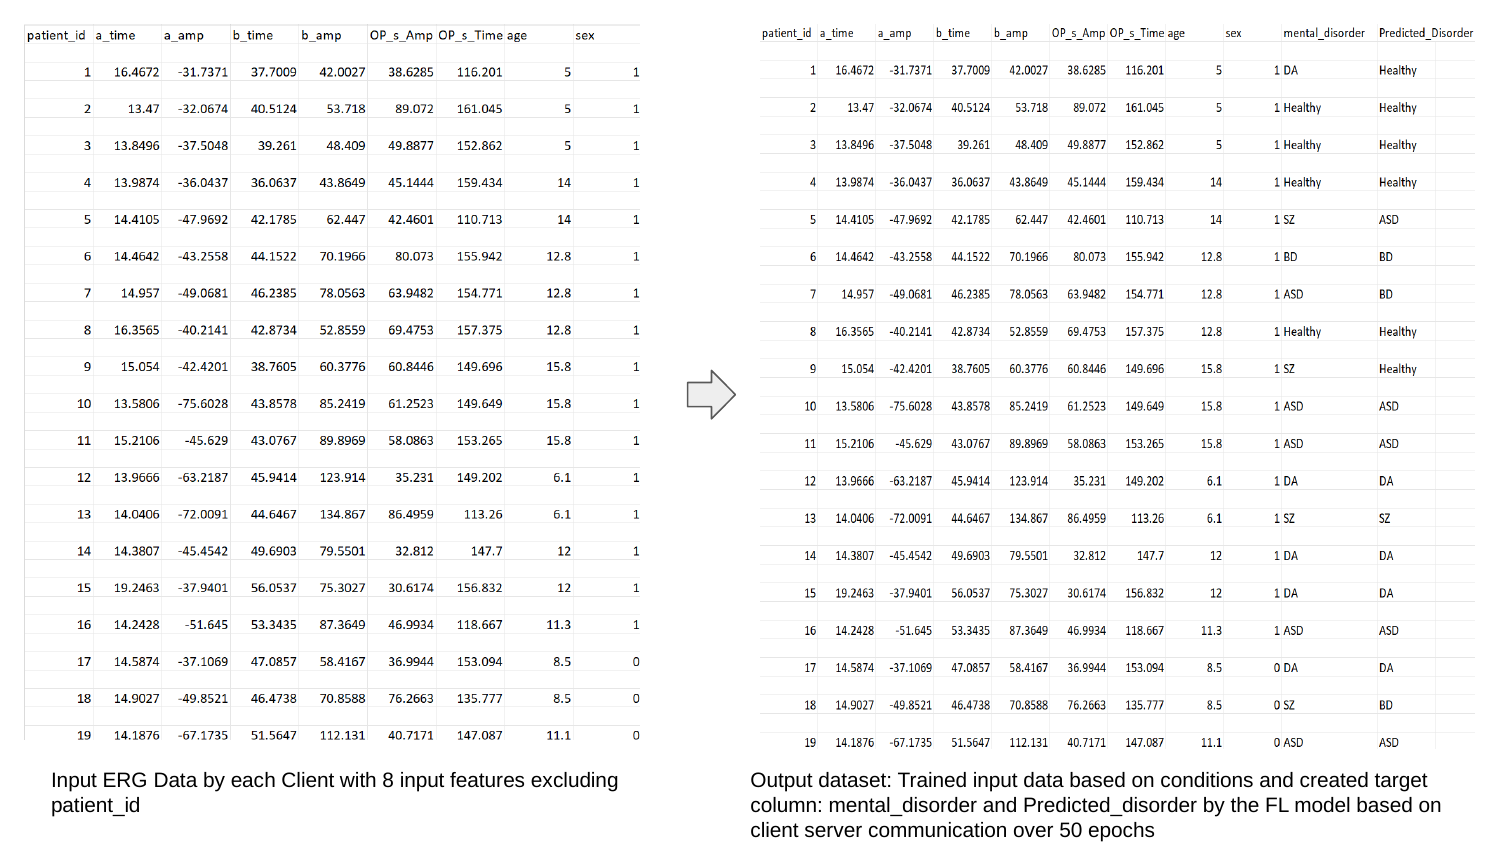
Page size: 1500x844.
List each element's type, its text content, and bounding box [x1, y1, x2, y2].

picture [760, 24, 1476, 750]
picture [24, 24, 640, 740]
text_box Output dataset: Trained input data based on conditions and created target column: mental_disorder and Predicted_disorder by the FL model based on client server communication over 50 epochs [735, 751, 1483, 844]
text_box Input ERG Data by each Client with 8 input features excluding patient_id [36, 751, 664, 832]
text_box [687, 370, 736, 419]
